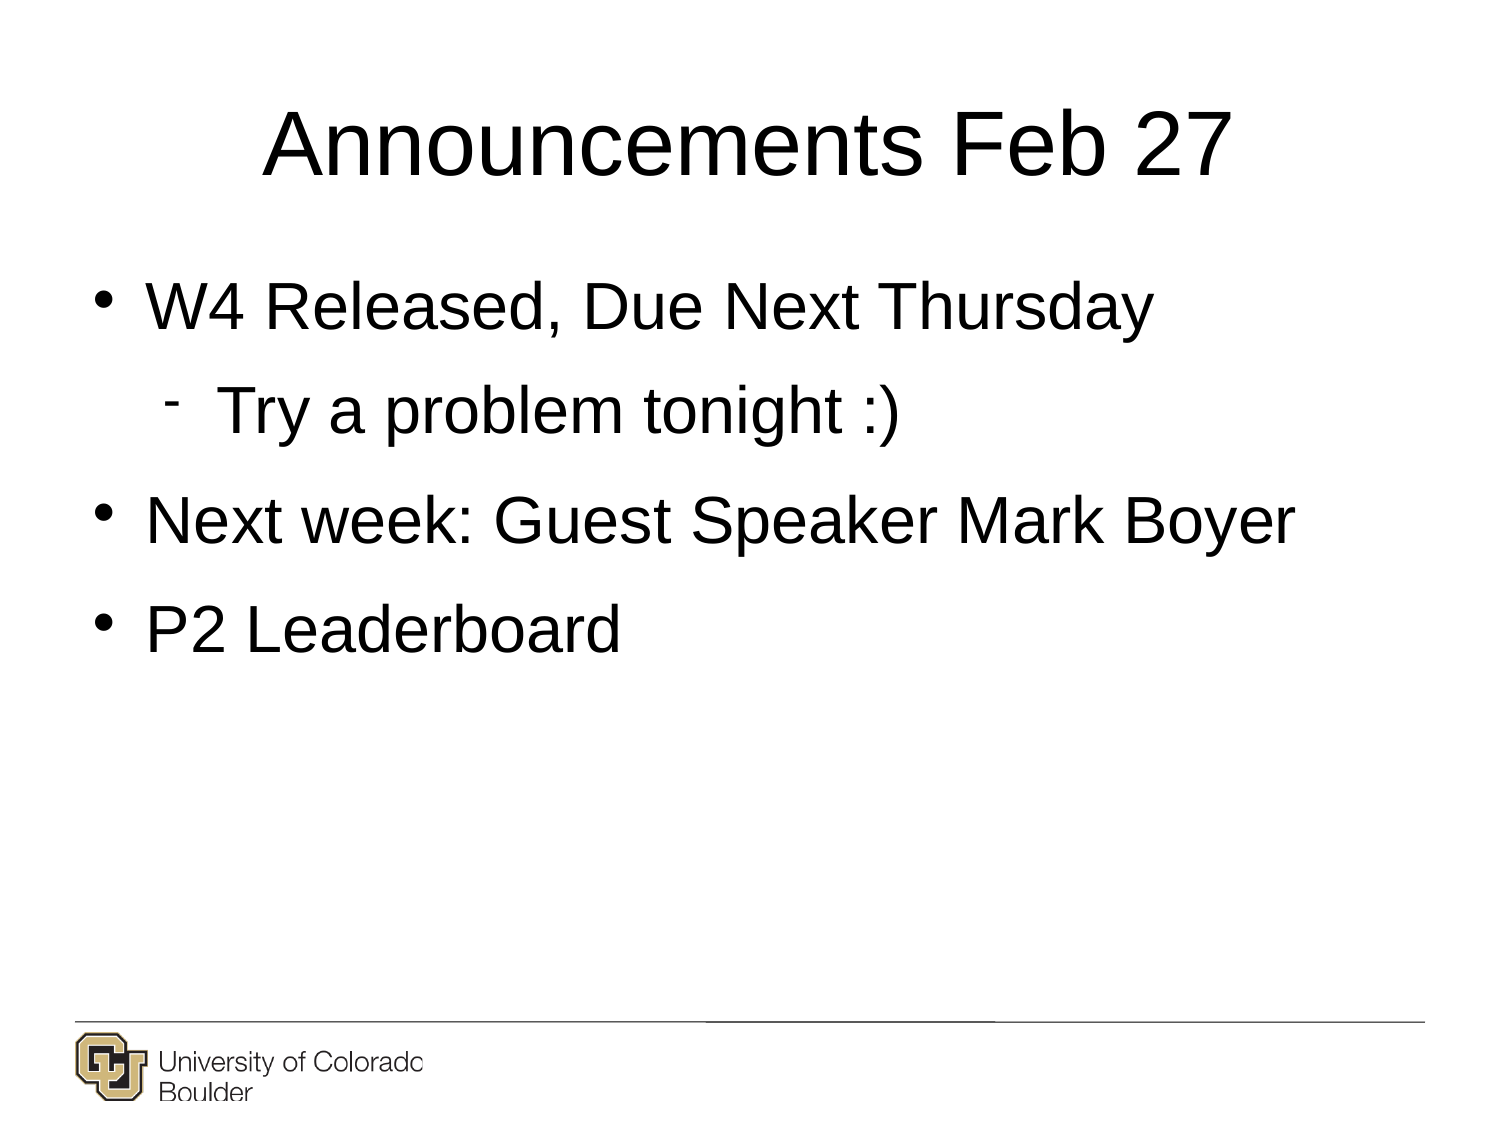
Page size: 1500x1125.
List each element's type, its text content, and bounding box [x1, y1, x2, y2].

list W4 Released, Due Next Thursday Try a problem tonight :) Next week: Guest Speaker Mark Boyer P2 Leaderboard [75, 263, 1425, 916]
title Announcements Feb 27 [75, 44, 1425, 233]
